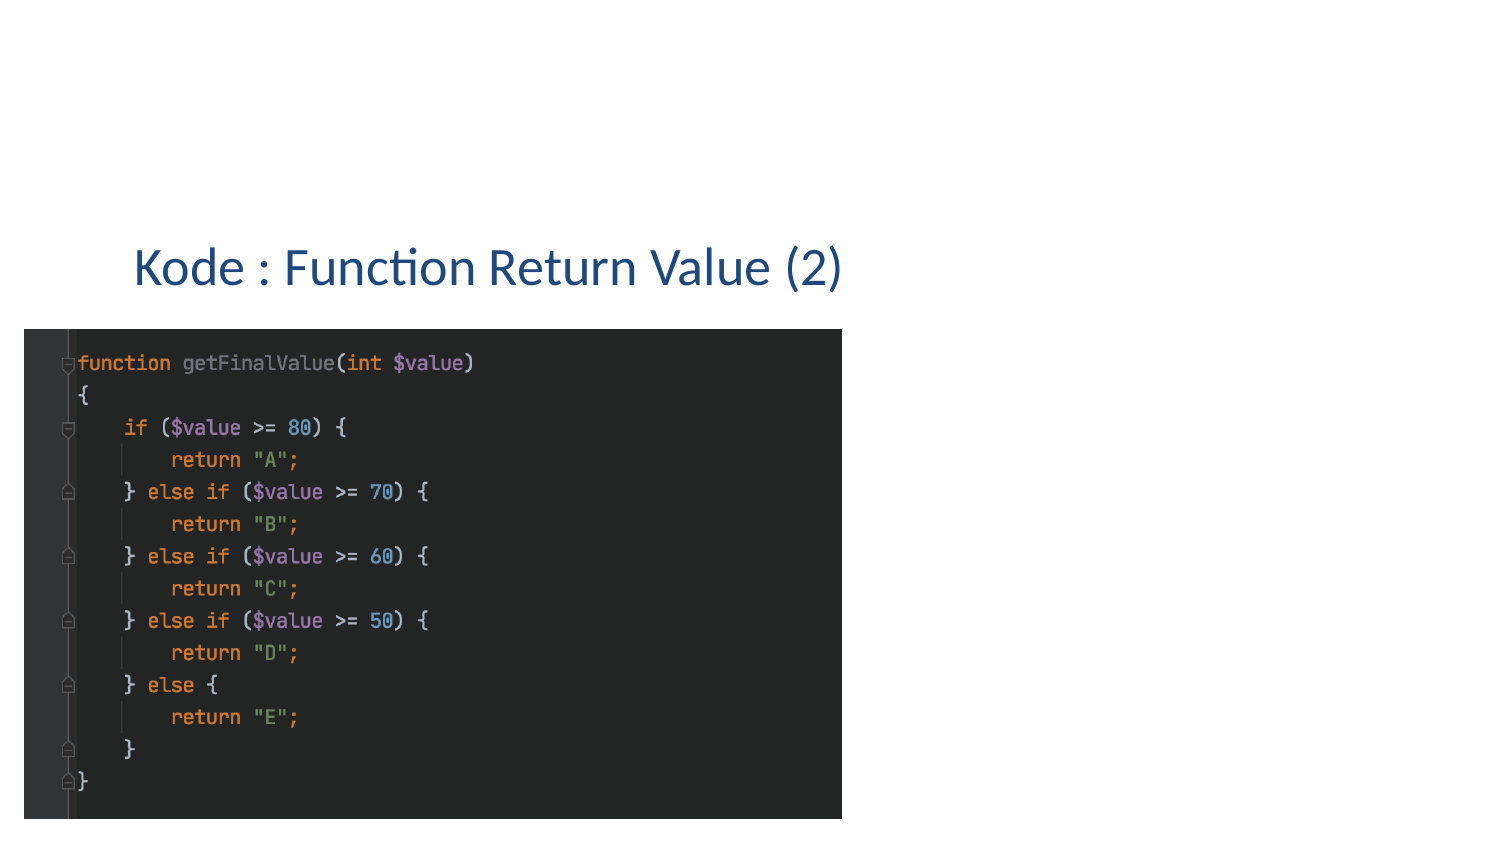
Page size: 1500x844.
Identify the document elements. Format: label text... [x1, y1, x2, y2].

picture [24, 328, 843, 819]
title Kode : Function Return Value (2) [119, 216, 1381, 305]
